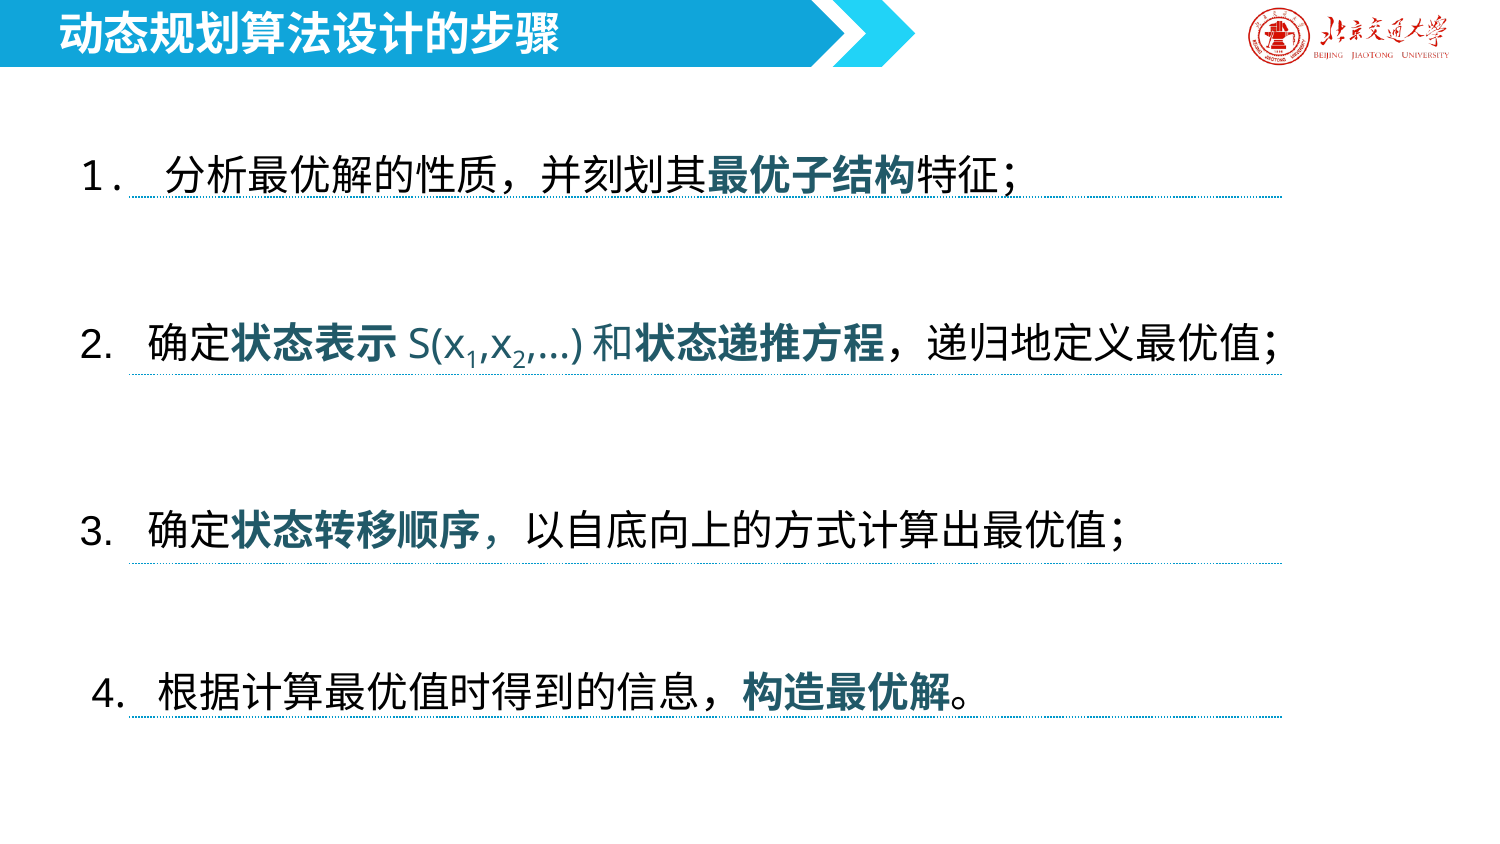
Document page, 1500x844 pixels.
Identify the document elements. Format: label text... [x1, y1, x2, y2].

text_box 4. 根据计算最优值时得到的信息，构造最优解。 [76, 642, 1342, 723]
text_box 2. 确定状态表示S(x1,x2,…)和状态递推方程，递归地定义最优值； [64, 291, 1378, 433]
picture [1246, 5, 1454, 66]
text_box 1. 分析最优解的性质，并刻划其最优子结构特征； [64, 126, 1378, 268]
text_box 3. 确定状态转移顺序，以自底向上的方式计算出最优值； [64, 480, 1378, 622]
text_box 动态规划算法设计的步骤 [43, 8, 577, 68]
